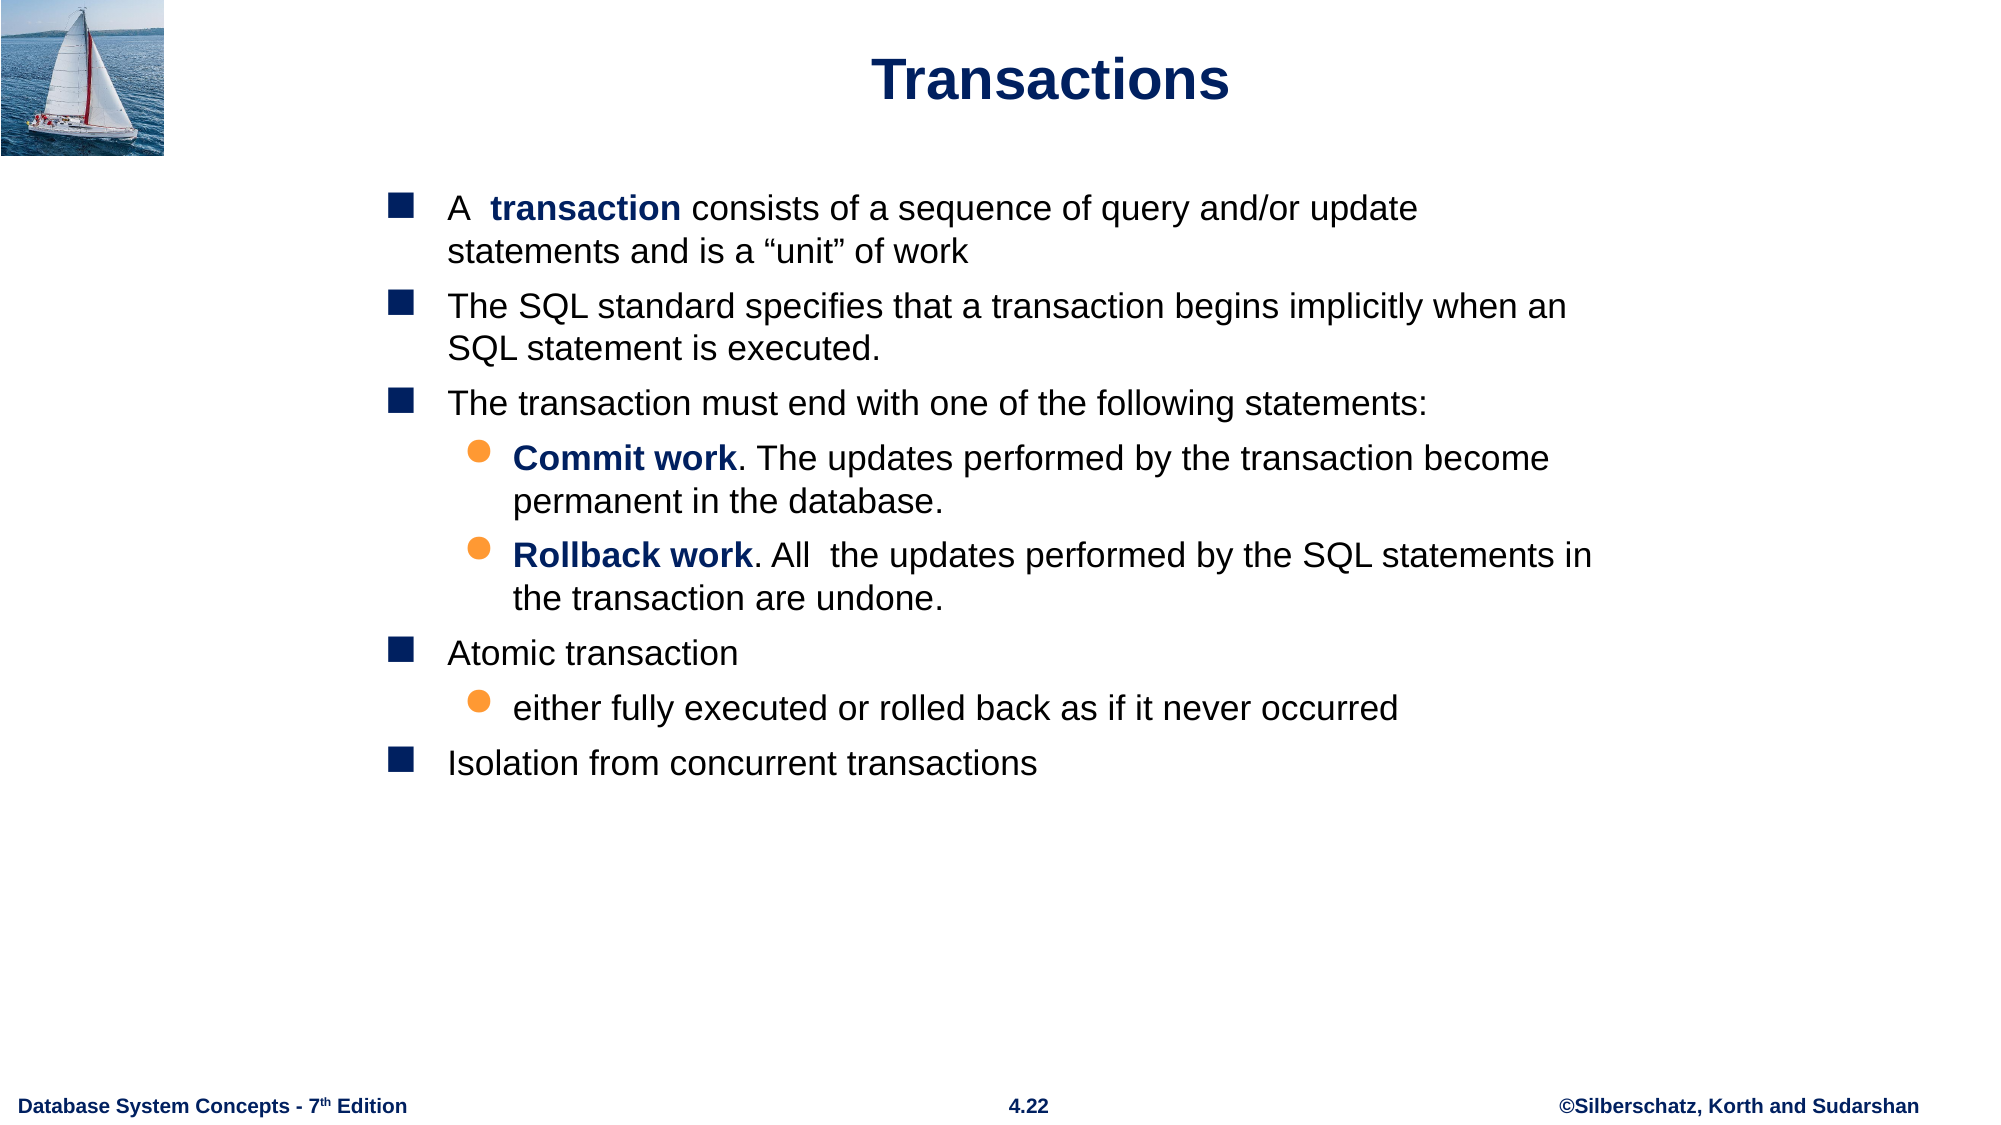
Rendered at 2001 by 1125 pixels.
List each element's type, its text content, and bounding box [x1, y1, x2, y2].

title Transactions [167, 18, 1935, 120]
list A transaction consists of a sequence of query and/or update statements and is a “unit” of work The SQL standard specifies that a transaction begins implicitly when an SQL statement is executed. The transaction must end with one of the following statements: Commit work. The updates performed by the transaction become permanent in the database. Rollback work. All the updates performed by the SQL statements in the transaction are undone. Atomic transaction either fully executed or rolled back as if it never occurred Isolation from concurrent transactions [376, 177, 1610, 898]
picture [1, 0, 164, 156]
